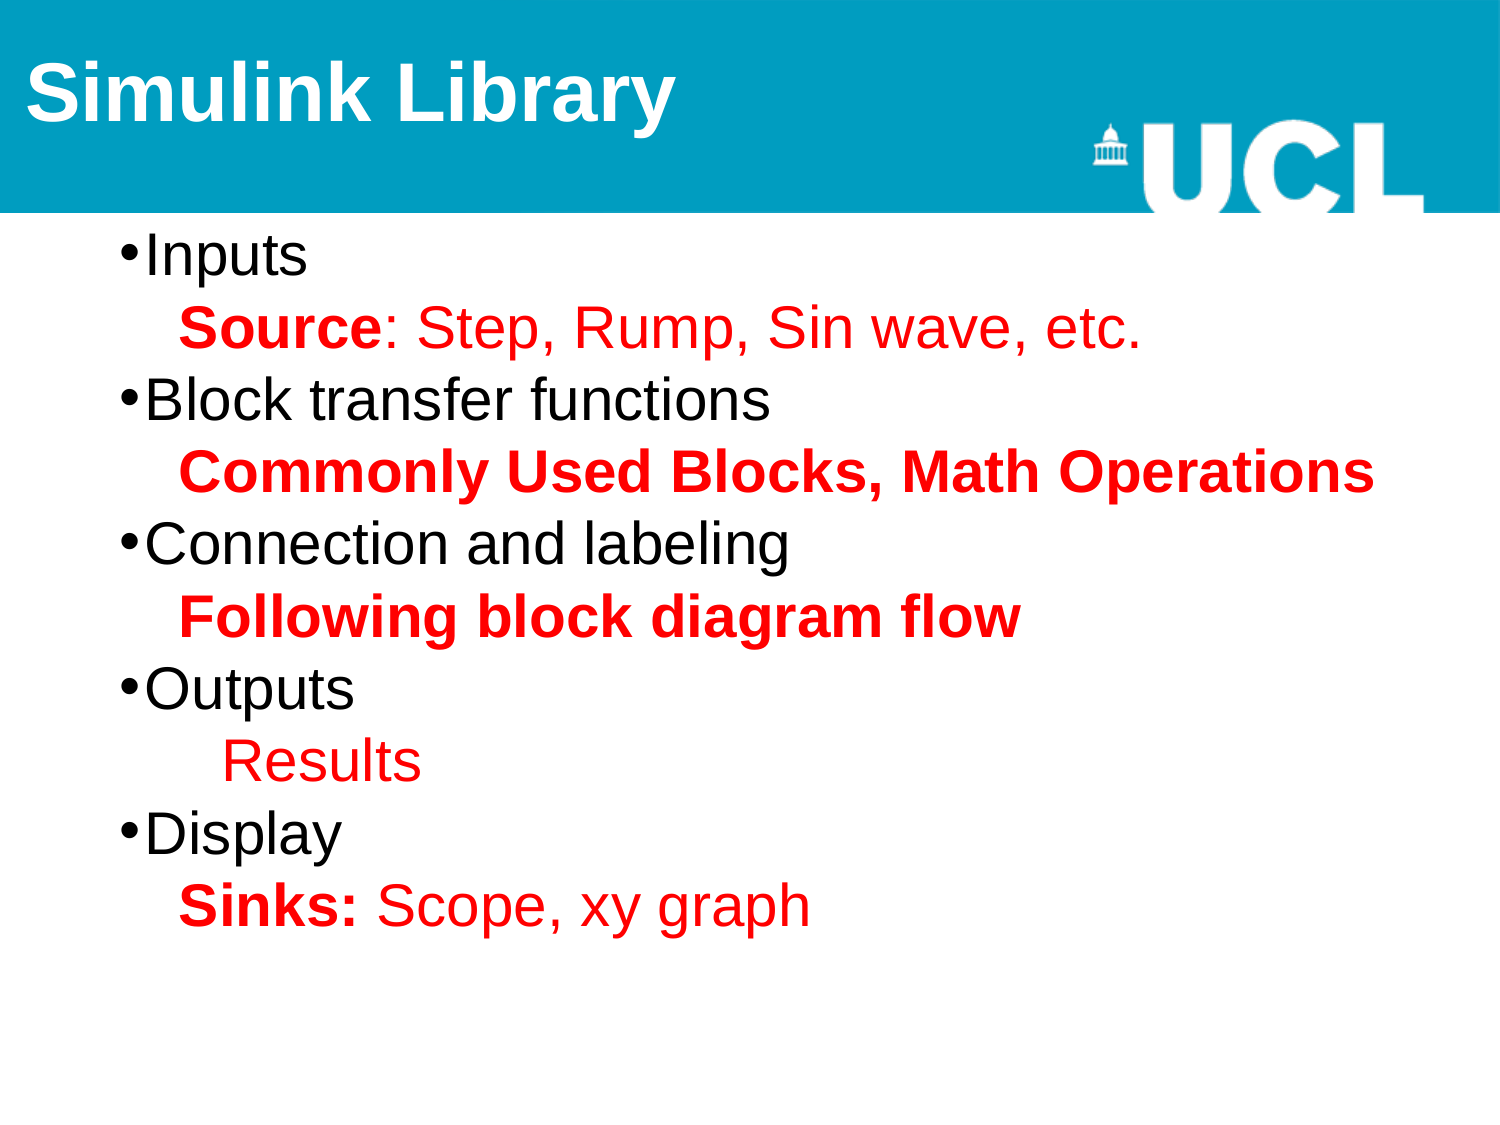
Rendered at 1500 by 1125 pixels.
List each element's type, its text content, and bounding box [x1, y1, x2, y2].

picture [0, 0, 1497, 213]
title Simulink Library [17, 30, 1369, 249]
list Inputs Source: Step, Rump, Sin wave, etc. Block transfer functions Commonly Used Blocks, Math Operations Connection and labeling Following block diagram flow Outputs Results Display Sinks: Scope, xy graph [111, 207, 1448, 952]
